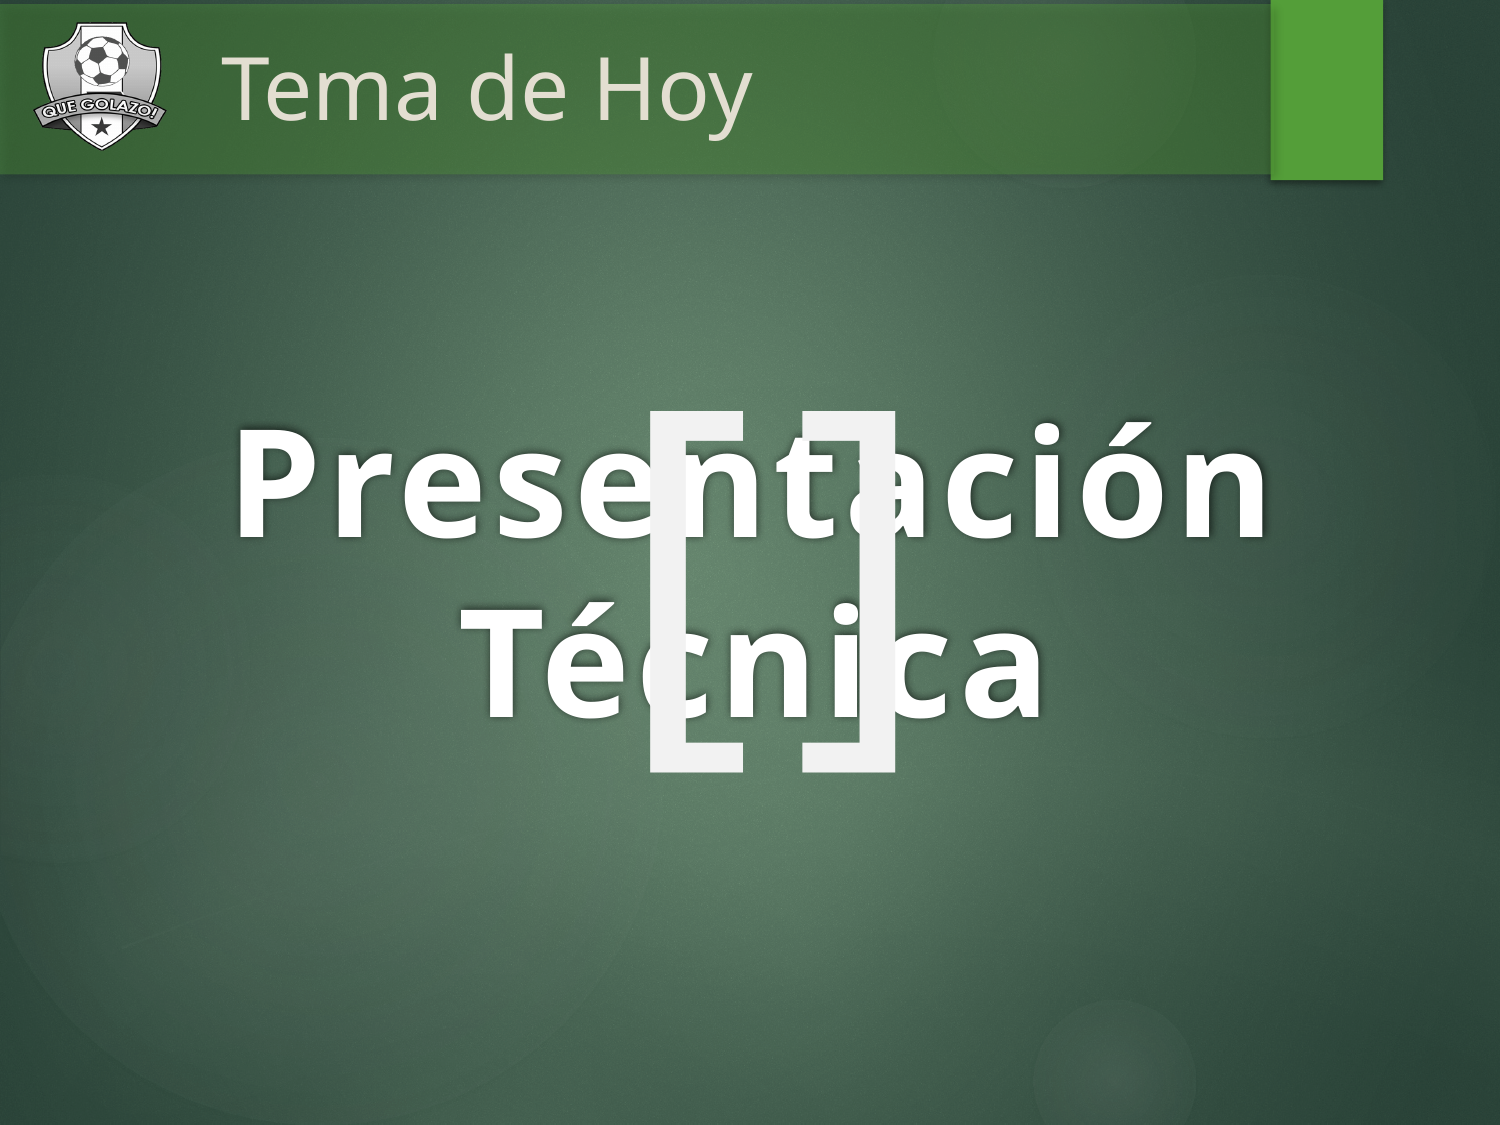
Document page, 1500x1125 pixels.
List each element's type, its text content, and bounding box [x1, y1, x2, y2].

text_box ] [777, 285, 944, 798]
text_box Presentación Técnica [104, 370, 602, 755]
title Tema de Hoy [206, 25, 1259, 155]
text_box [ [602, 285, 769, 798]
text_box Presentación Técnica [944, 370, 1405, 755]
text_box Presentación Técnica [769, 370, 777, 755]
